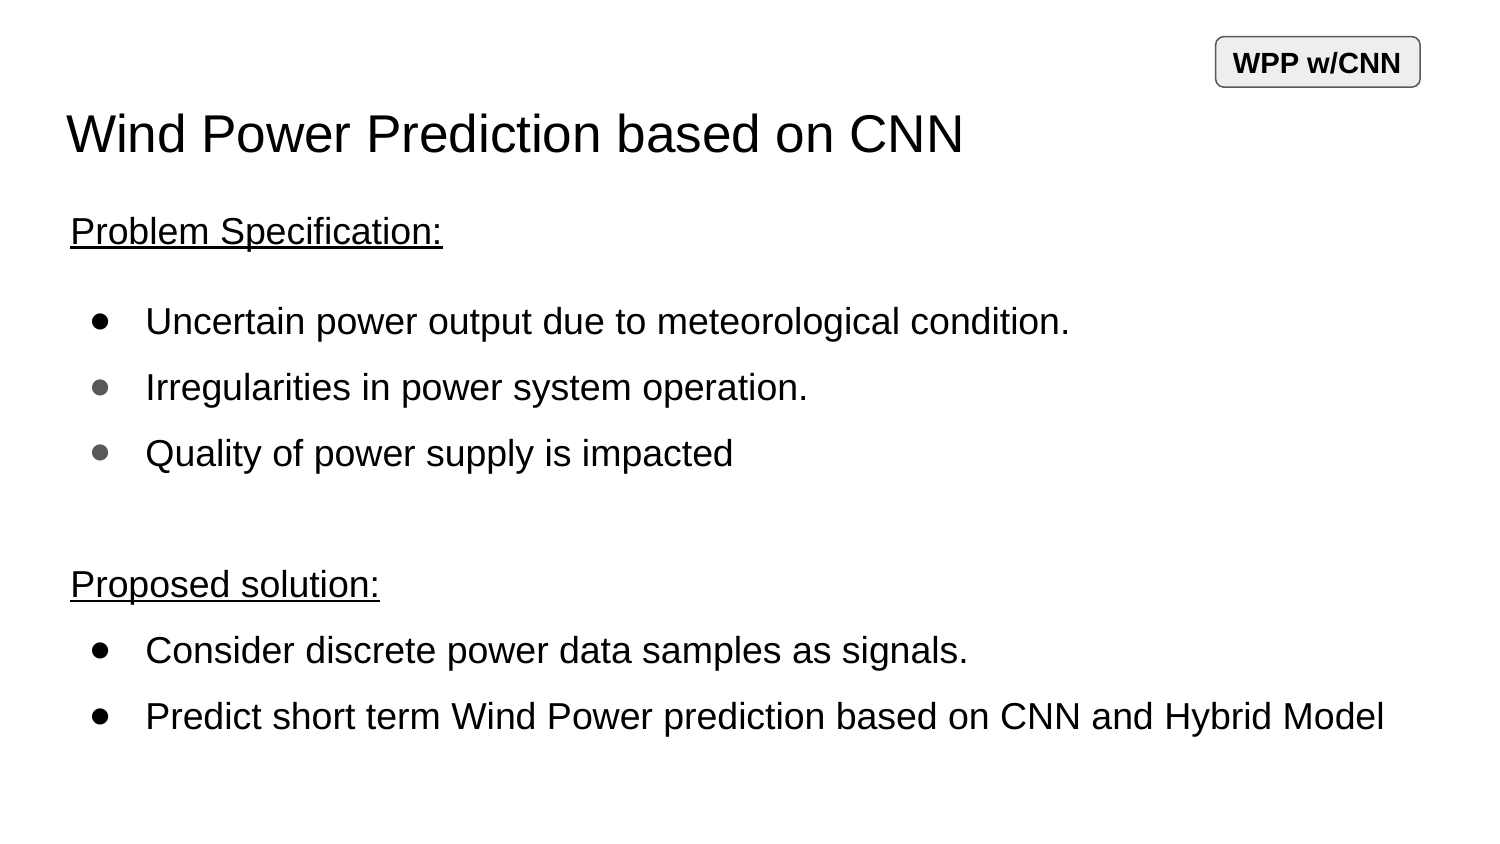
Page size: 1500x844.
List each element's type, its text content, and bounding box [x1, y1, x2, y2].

text_box WPP w/CNN [1215, 36, 1421, 88]
title Wind Power Prediction based on CNN [51, 84, 1449, 179]
text_box Problem Specification: Uncertain power output due to meteorological condition. Irregularities in power system operation. Quality of power supply is impacted Proposed solution: Consider discrete power data samples as signals. Predict short term Wind Power prediction based on CNN and Hybrid Model [55, 191, 1424, 800]
